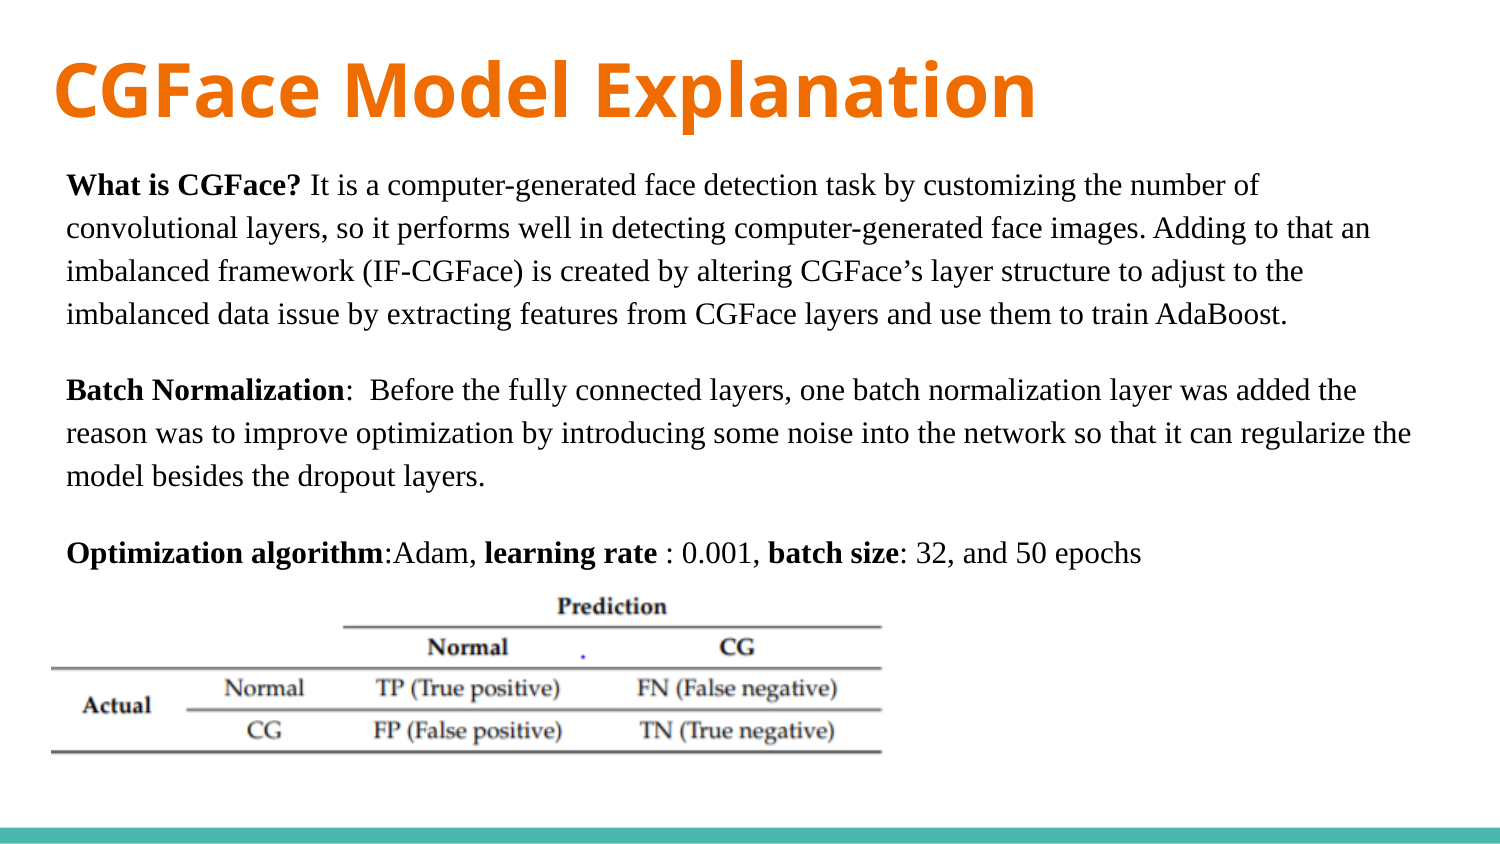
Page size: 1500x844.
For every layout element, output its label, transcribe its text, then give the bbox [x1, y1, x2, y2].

title CGFace Model Explanation [37, 27, 1435, 144]
picture [50, 595, 896, 763]
list What is CGFace? It is a computer-generated face detection task by customizing the number of convolutional layers, so it performs well in detecting computer-generated face images. Adding to that an imbalanced framework (IF-CGFace) is created by altering CGFace’s layer structure to adjust to the imbalanced data issue by extracting features from CGFace layers and use them to train AdaBoost. Batch Normalization: Before the fully connected layers, one batch normalization layer was added the reason was to improve optimization by introducing some noise into the network so that it can regularize the model besides the dropout layers. Optimization algorithm:Adam, learning rate : 0.001, batch size: 32, and 50 epochs [51, 143, 1449, 750]
